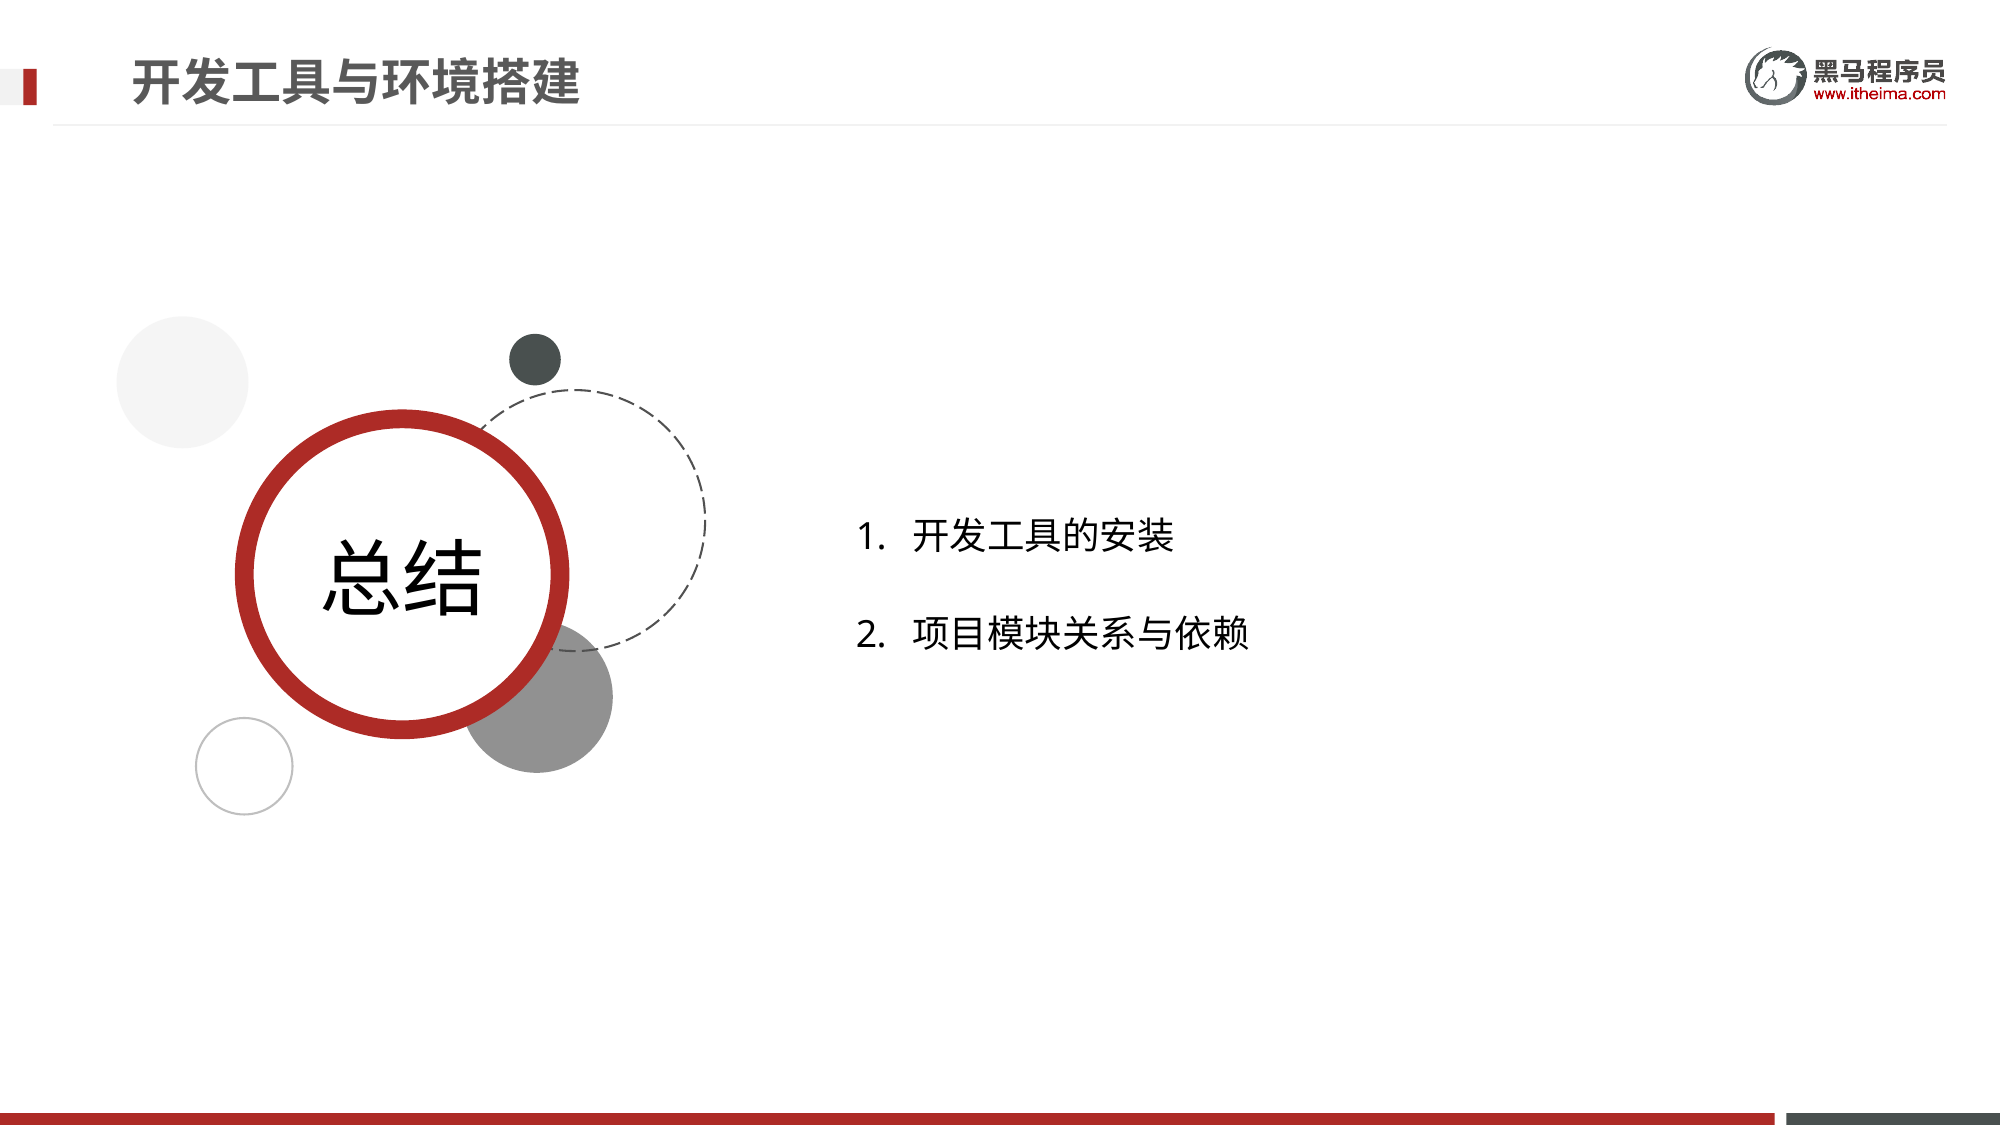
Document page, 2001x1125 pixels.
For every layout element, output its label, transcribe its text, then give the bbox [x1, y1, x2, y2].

list 开发工具的安装 项目模块关系与依赖 [841, 239, 1786, 980]
title 开发工具与环境搭建 [116, 38, 1556, 124]
picture [1744, 46, 1946, 106]
